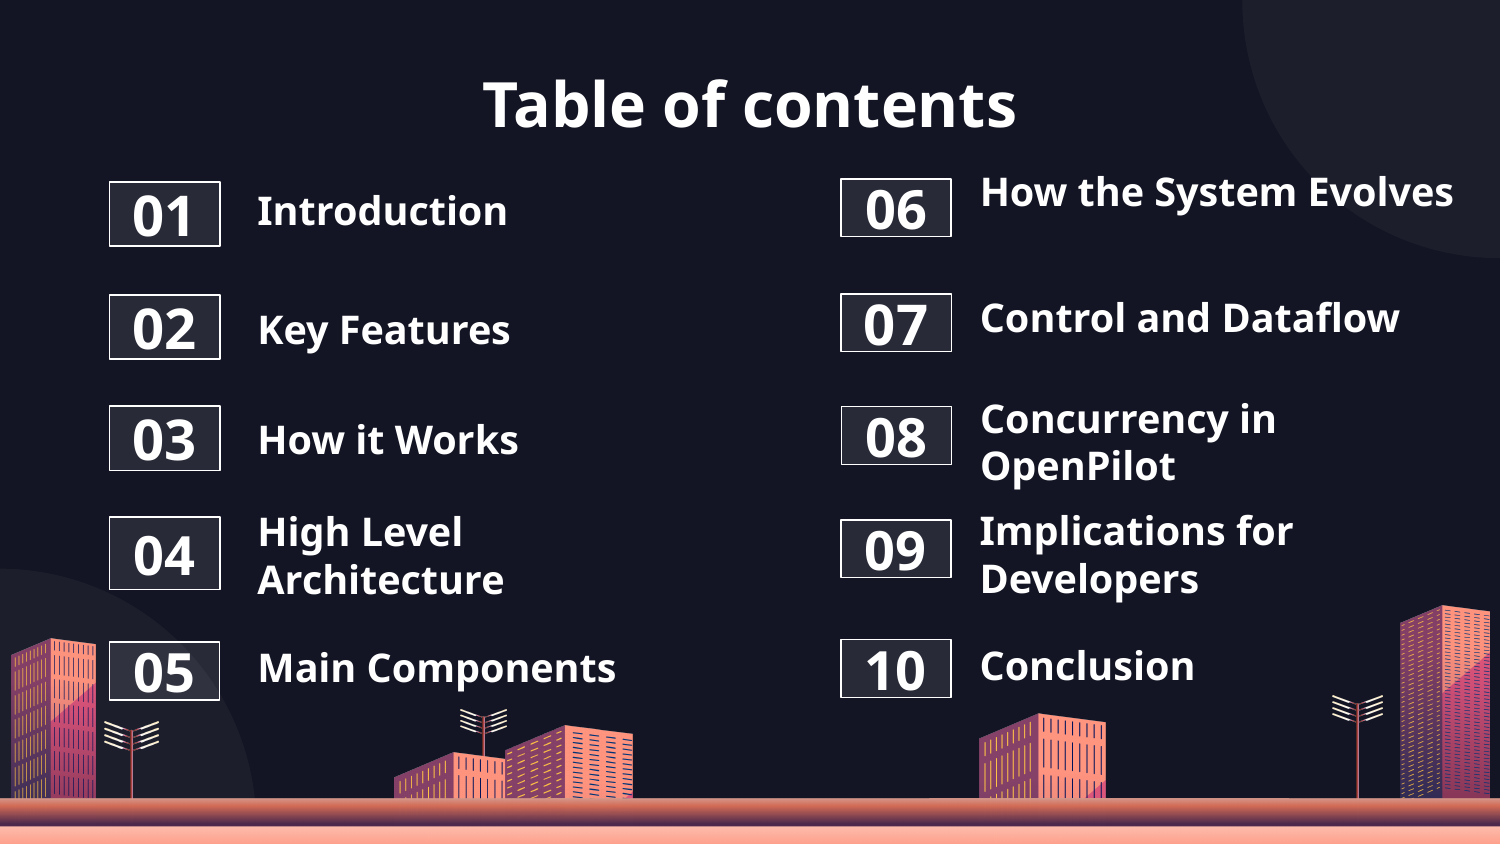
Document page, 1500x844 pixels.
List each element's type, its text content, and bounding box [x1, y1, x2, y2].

subtitle Concurrency in OpenPilot [965, 378, 1481, 501]
picture [0, 605, 1500, 844]
subtitle Main Components [242, 628, 689, 723]
title Table of contents [118, 49, 1382, 144]
subtitle Control and Dataflow [964, 277, 1464, 368]
title 05 [109, 641, 220, 701]
subtitle Key Features [242, 289, 638, 355]
title 10 [840, 639, 952, 698]
title 03 [109, 405, 221, 471]
subtitle How the System Evolves [964, 151, 1489, 267]
title 07 [840, 293, 952, 352]
title 02 [109, 294, 221, 360]
subtitle Conclusion [964, 626, 1358, 711]
subtitle Implications for Developers [964, 491, 1358, 607]
title 08 [841, 406, 952, 465]
subtitle Introduction [242, 170, 638, 236]
title 06 [840, 178, 952, 237]
title 04 [109, 516, 221, 590]
title 01 [109, 181, 221, 247]
subtitle How it Works [242, 399, 638, 464]
title 09 [840, 519, 952, 578]
subtitle High Level Architecture [242, 492, 638, 615]
